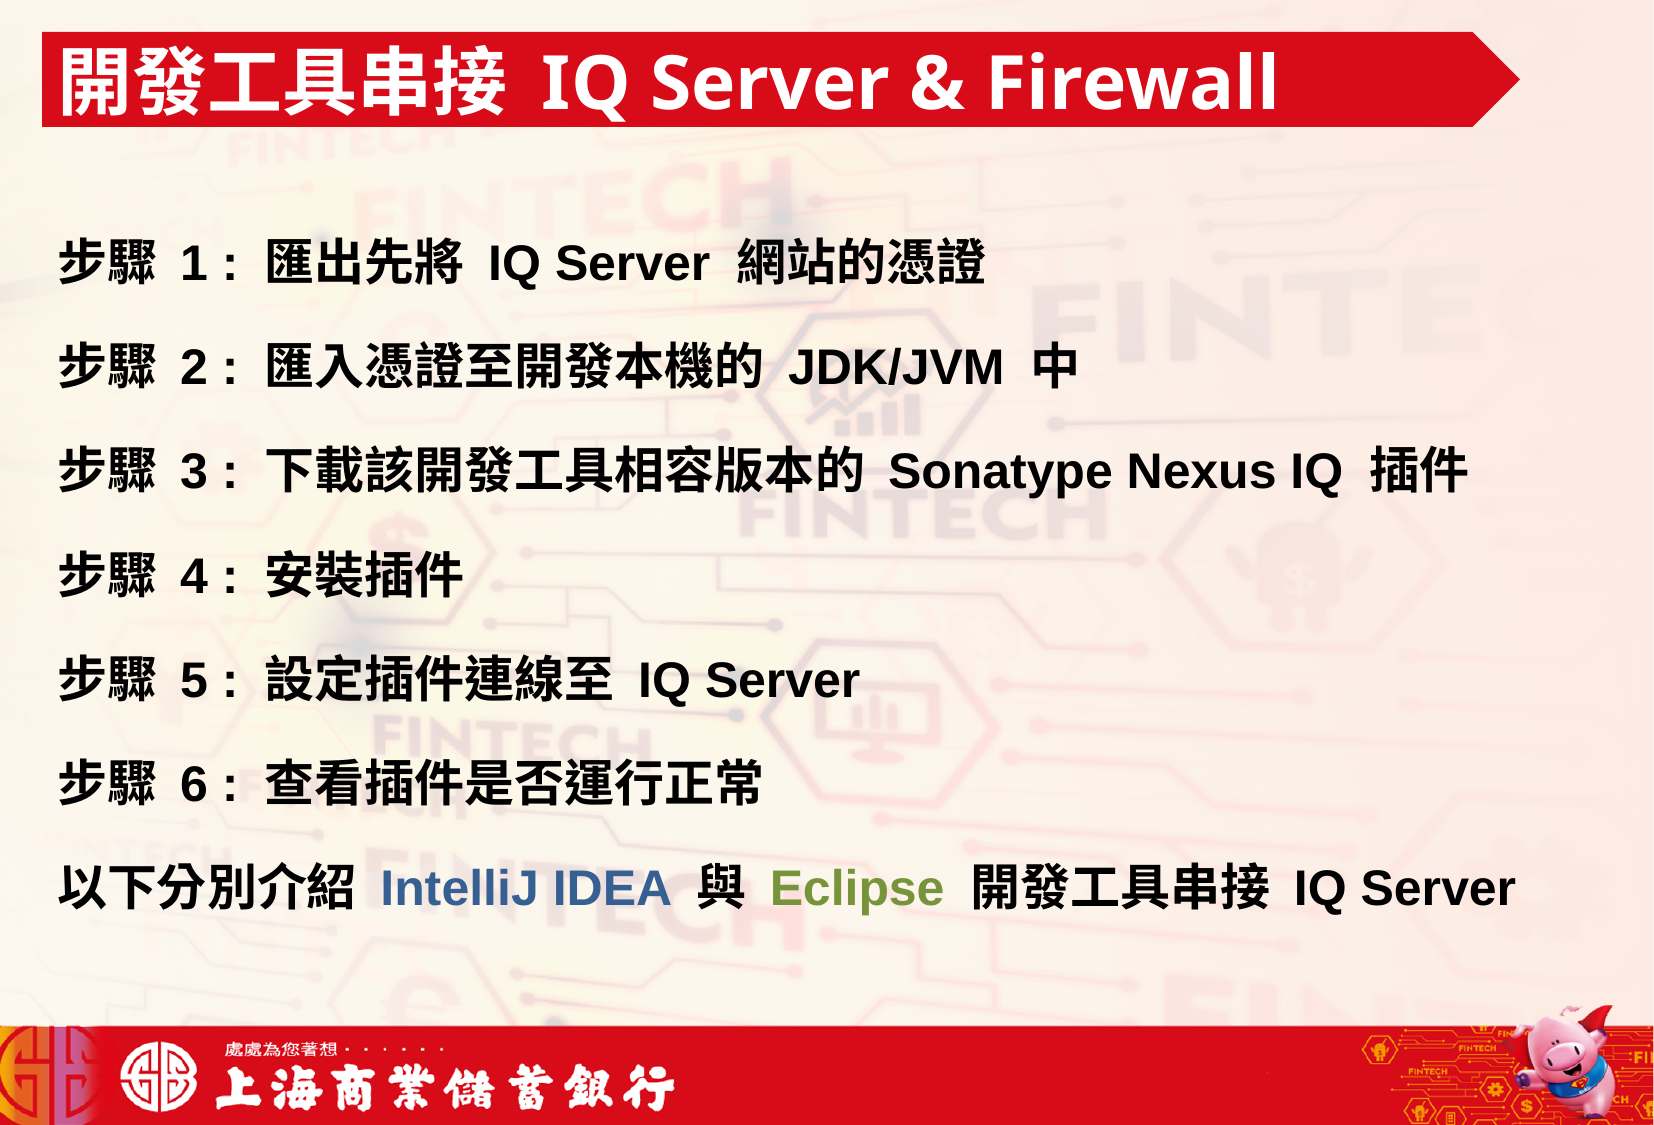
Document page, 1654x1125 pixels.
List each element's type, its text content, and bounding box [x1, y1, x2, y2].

text_box 步驟 1 : 匯出先將 IQ Server 網站的憑證 步驟 2 : 匯入憑證至開發本機的 JDK/JVM 中 步驟 3 : 下載該開發工具相容版本的 Sonatype Nexus IQ 插件 步驟 4 : 安裝插件 步驟 5 : 設定插件連線至 IQ Server 步驟 6 : 查看插件是否運行正常 以下分別介紹 IntelliJ IDEA 與 Eclipse 開發工具串接 IQ Server [42, 179, 1556, 923]
picture [0, 0, 1654, 1125]
text_box 開發工具串接 IQ Server & Firewall [42, 31, 1521, 127]
